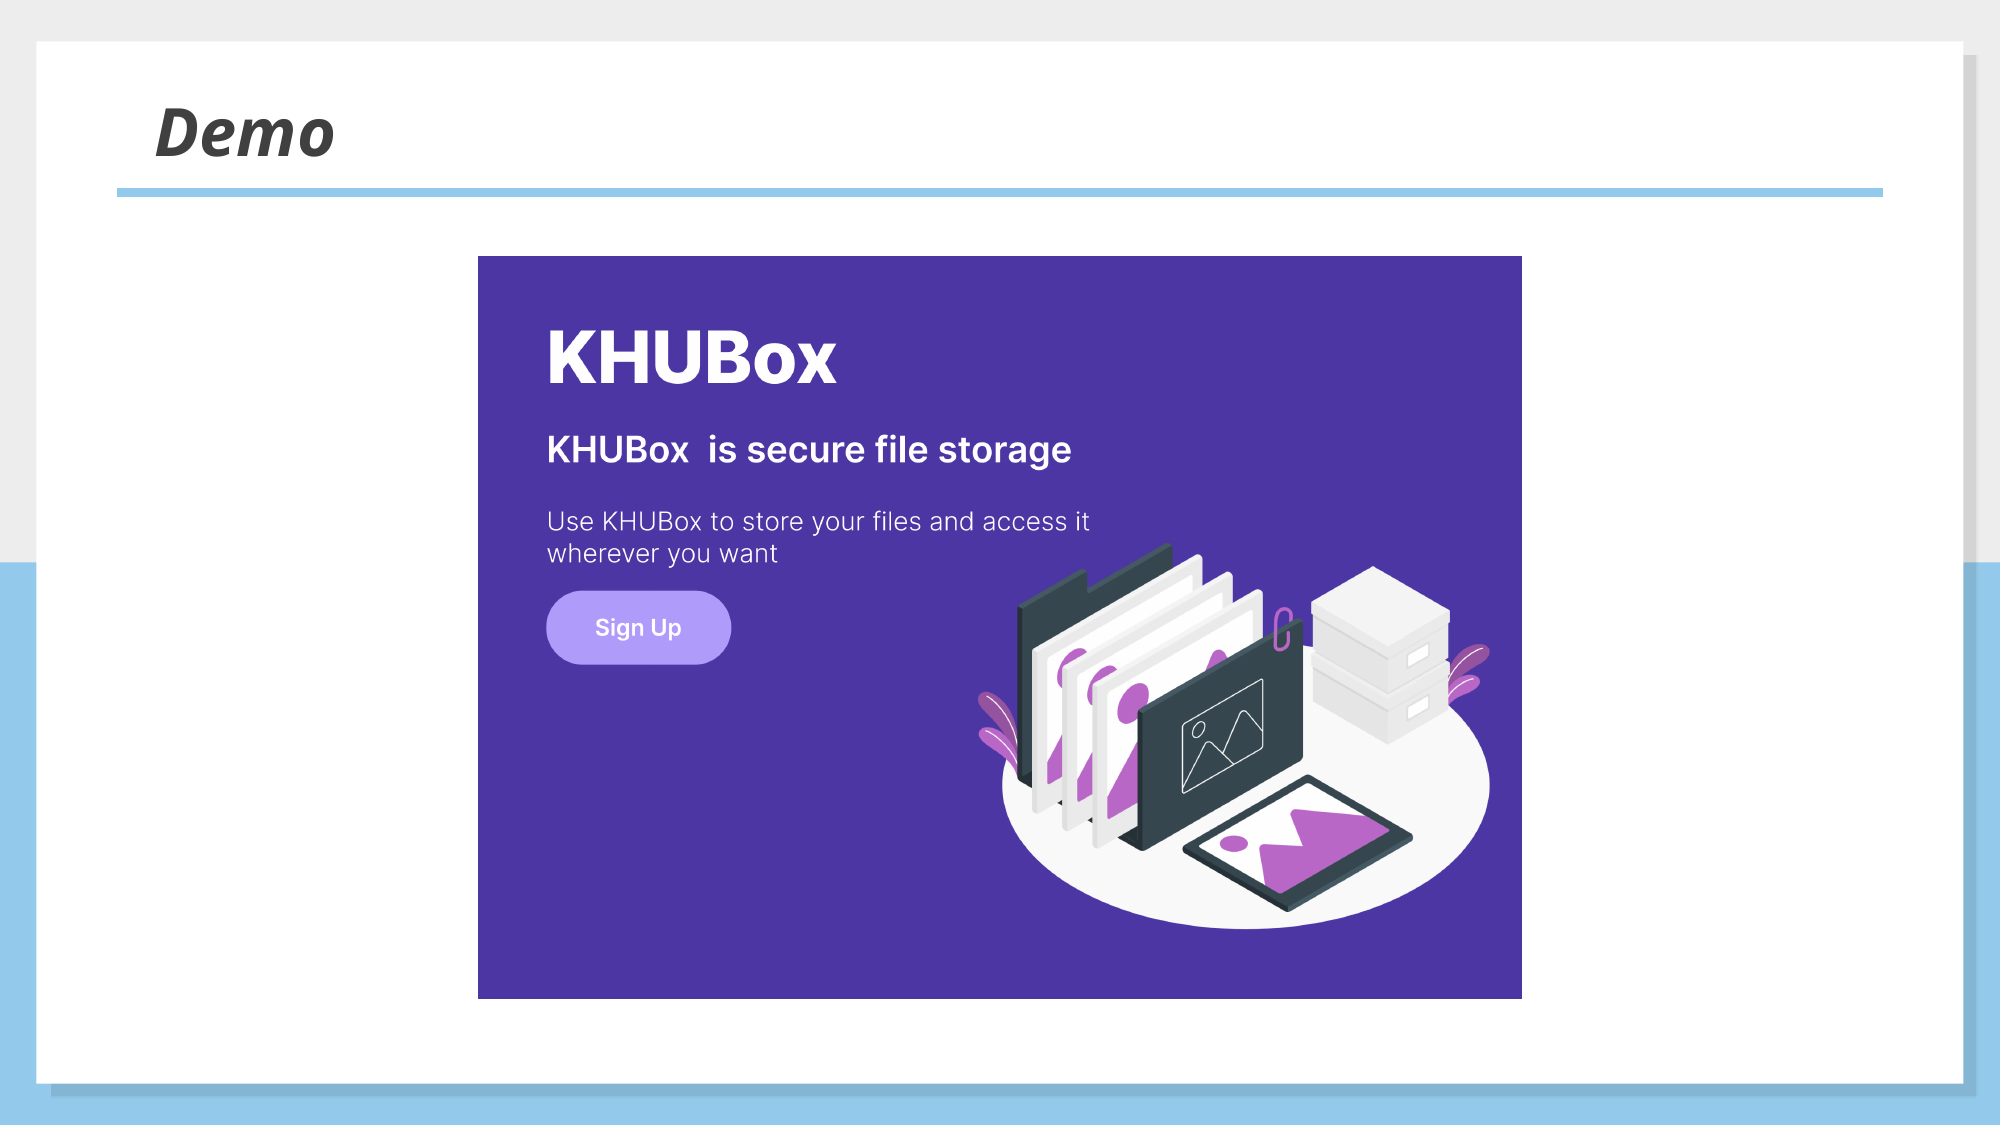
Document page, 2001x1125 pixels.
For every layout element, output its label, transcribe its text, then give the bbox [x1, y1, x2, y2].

text_box [35, 40, 1964, 1085]
text_box [0, 0, 2000, 563]
text_box Demo [139, 82, 641, 177]
picture [478, 256, 1522, 999]
